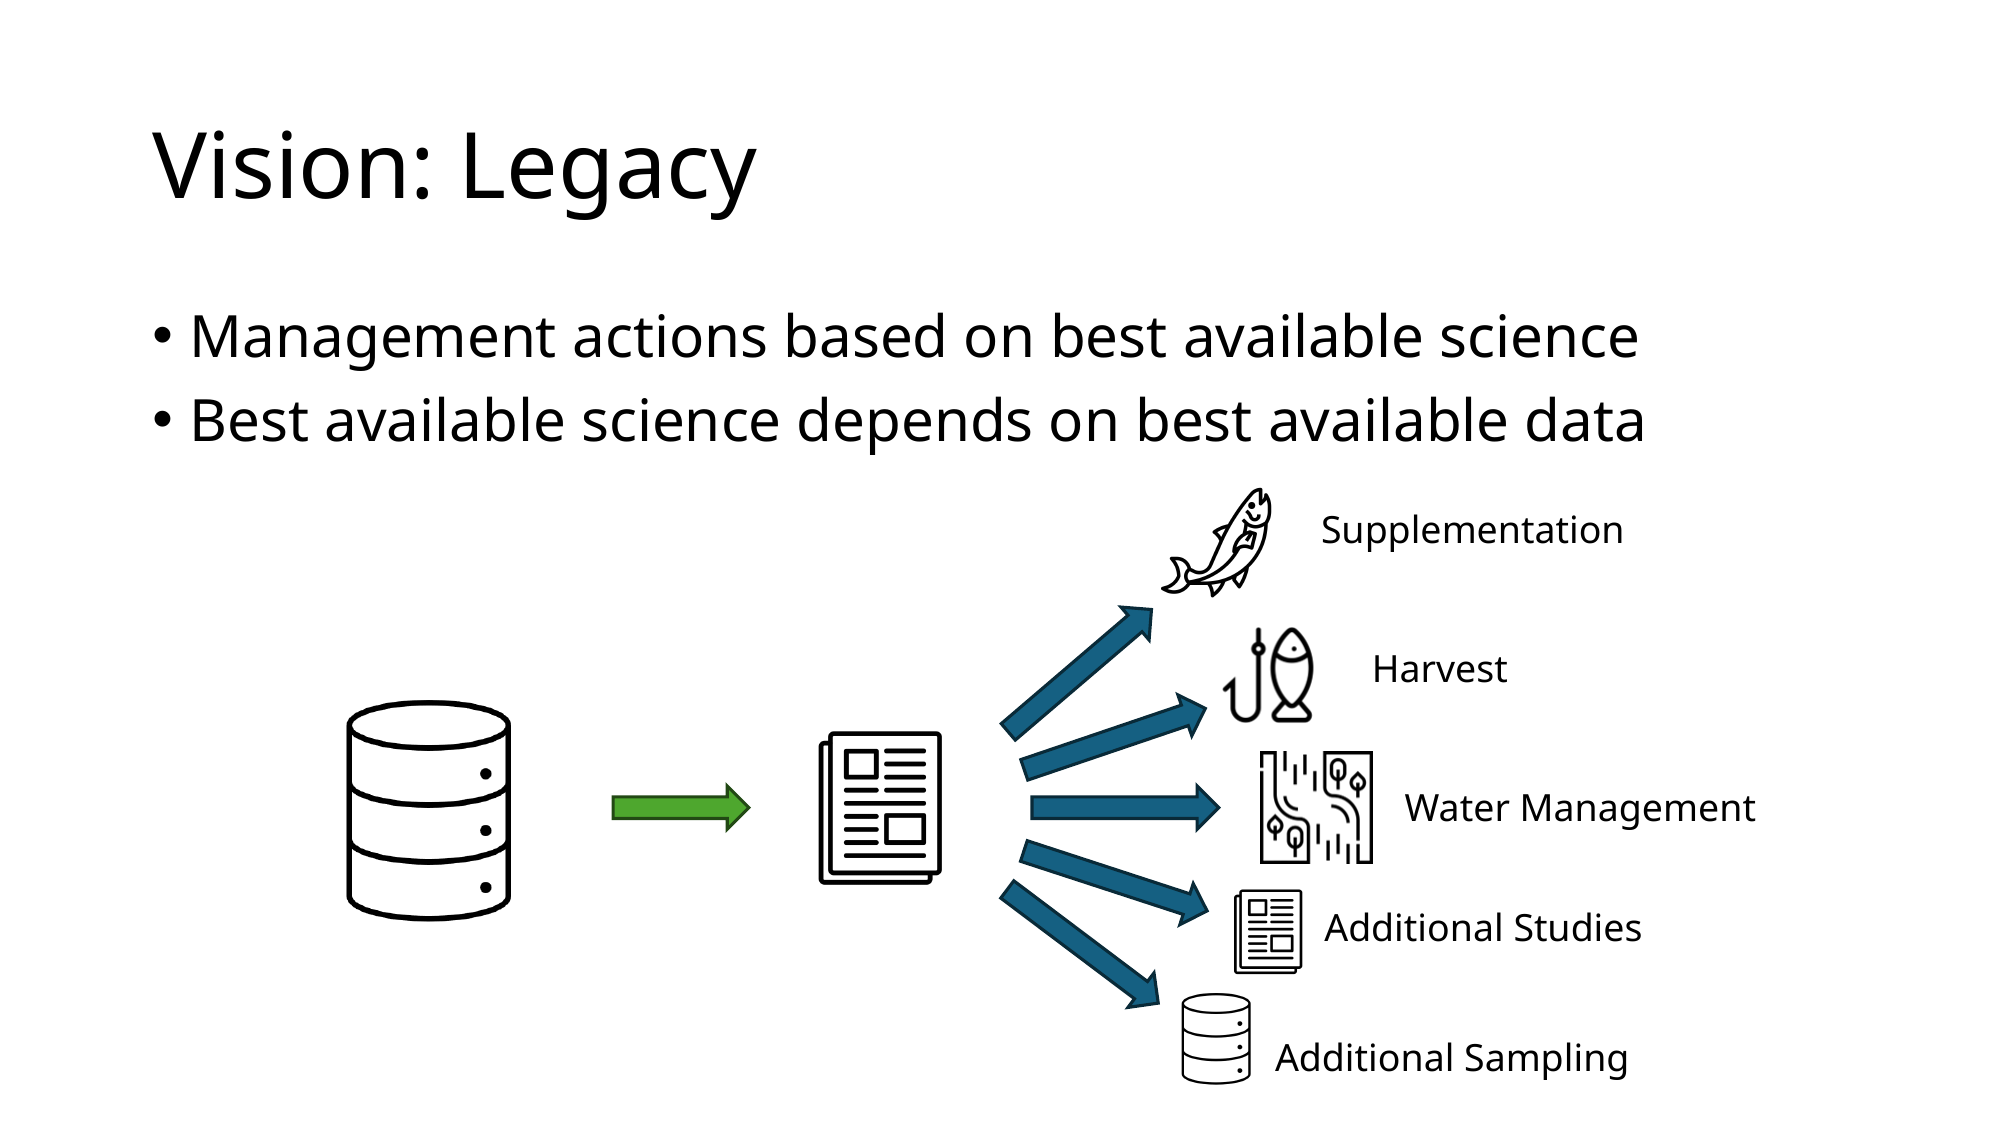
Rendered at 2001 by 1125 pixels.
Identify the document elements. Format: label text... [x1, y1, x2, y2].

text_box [291, 485, 1756, 1095]
list Management actions based on best available science Best available science depends on best available data [137, 299, 1863, 1014]
title Vision: Legacy [137, 59, 1863, 278]
